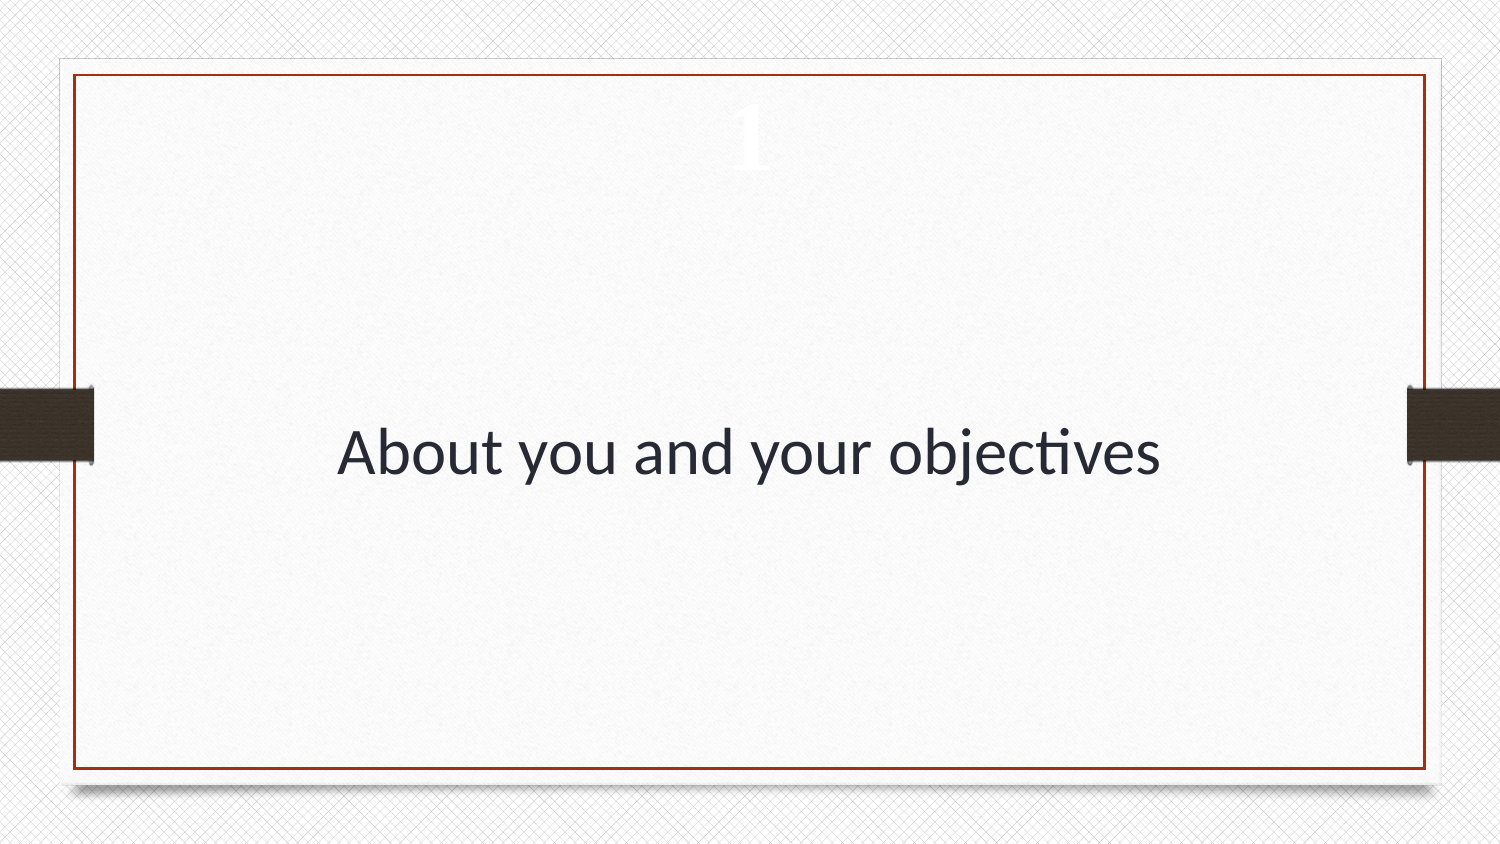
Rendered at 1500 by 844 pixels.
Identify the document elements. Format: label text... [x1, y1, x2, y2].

title About you and your objectives [239, 297, 1261, 488]
picture [0, 0, 1500, 844]
text_box 1 [667, 0, 833, 262]
